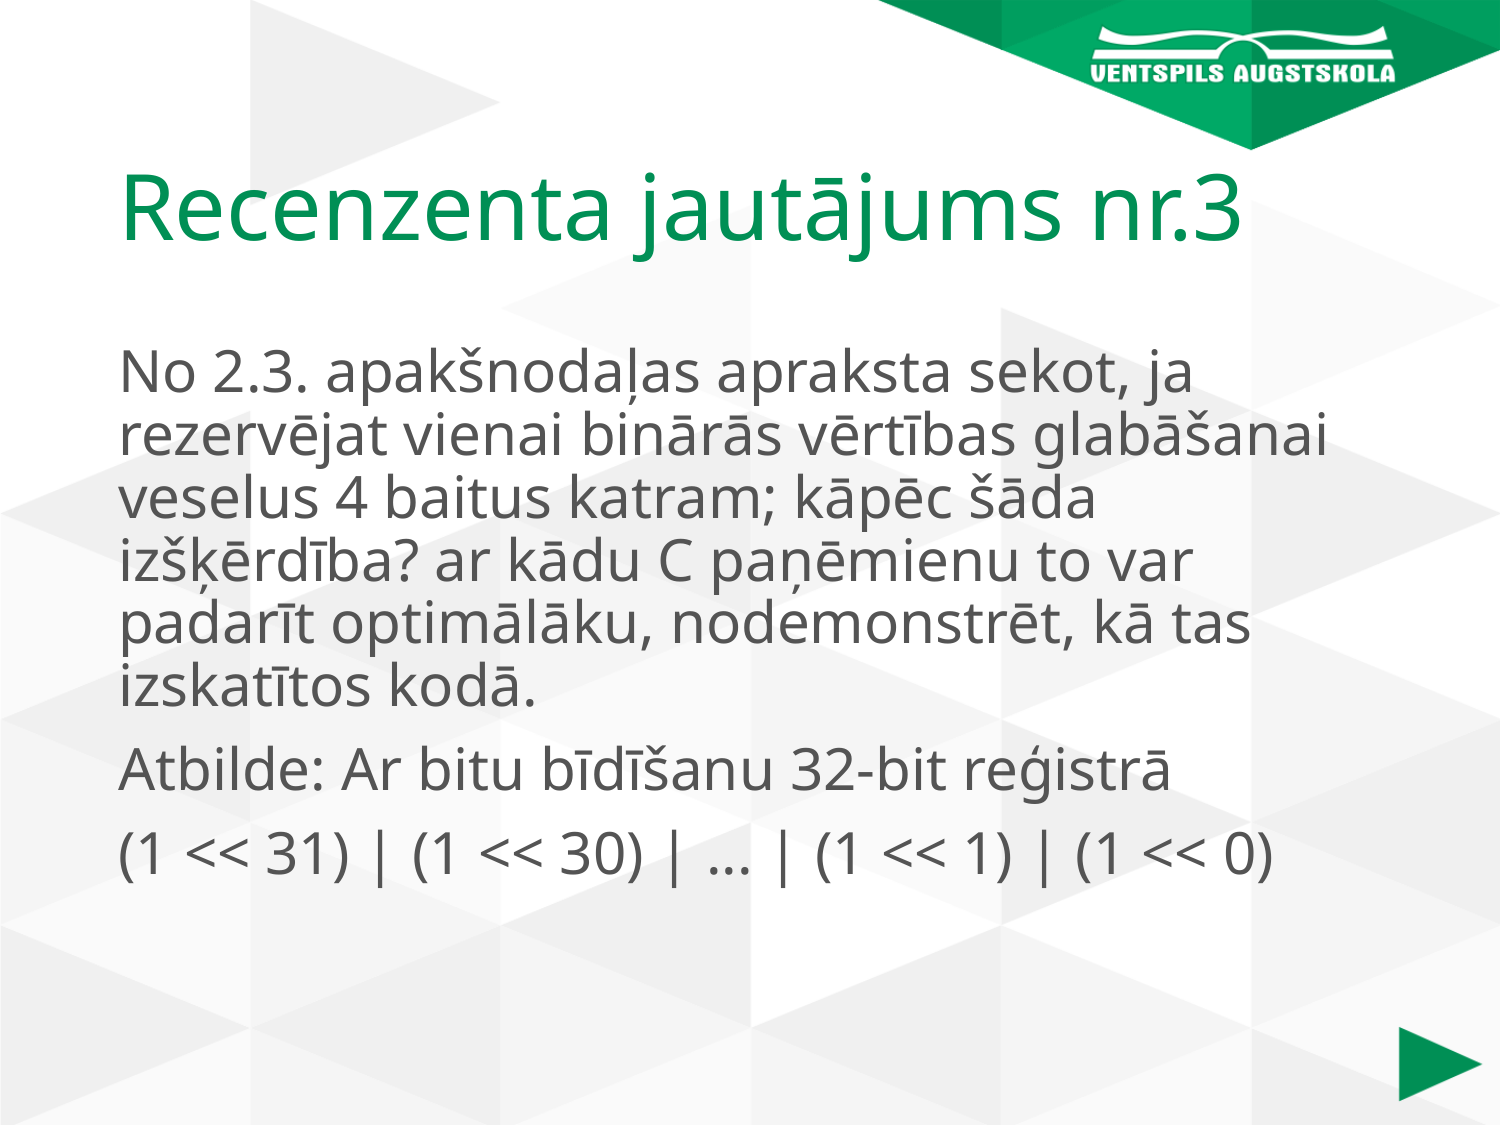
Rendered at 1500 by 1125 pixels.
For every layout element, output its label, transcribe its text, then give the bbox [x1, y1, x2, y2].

picture [0, 0, 1500, 1125]
list No 2.3. apakšnodaļas apraksta sekot, ja rezervējat vienai binārās vērtības glabāšanai veselus 4 baitus katram; kāpēc šāda izšķērdība? ar kādu C paņēmienu to var padarīt optimālāku, nodemonstrēt, kā tas izskatītos kodā. Atbilde: Ar bitu bīdīšanu 32-bit reģistrā (1 << 31) | (1 << 30) | ... | (1 << 1) | (1 << 0) [103, 334, 1397, 1049]
slide_number [1393, 1035, 1459, 1095]
title Recenzenta jautājums nr.3 [103, 102, 1397, 320]
